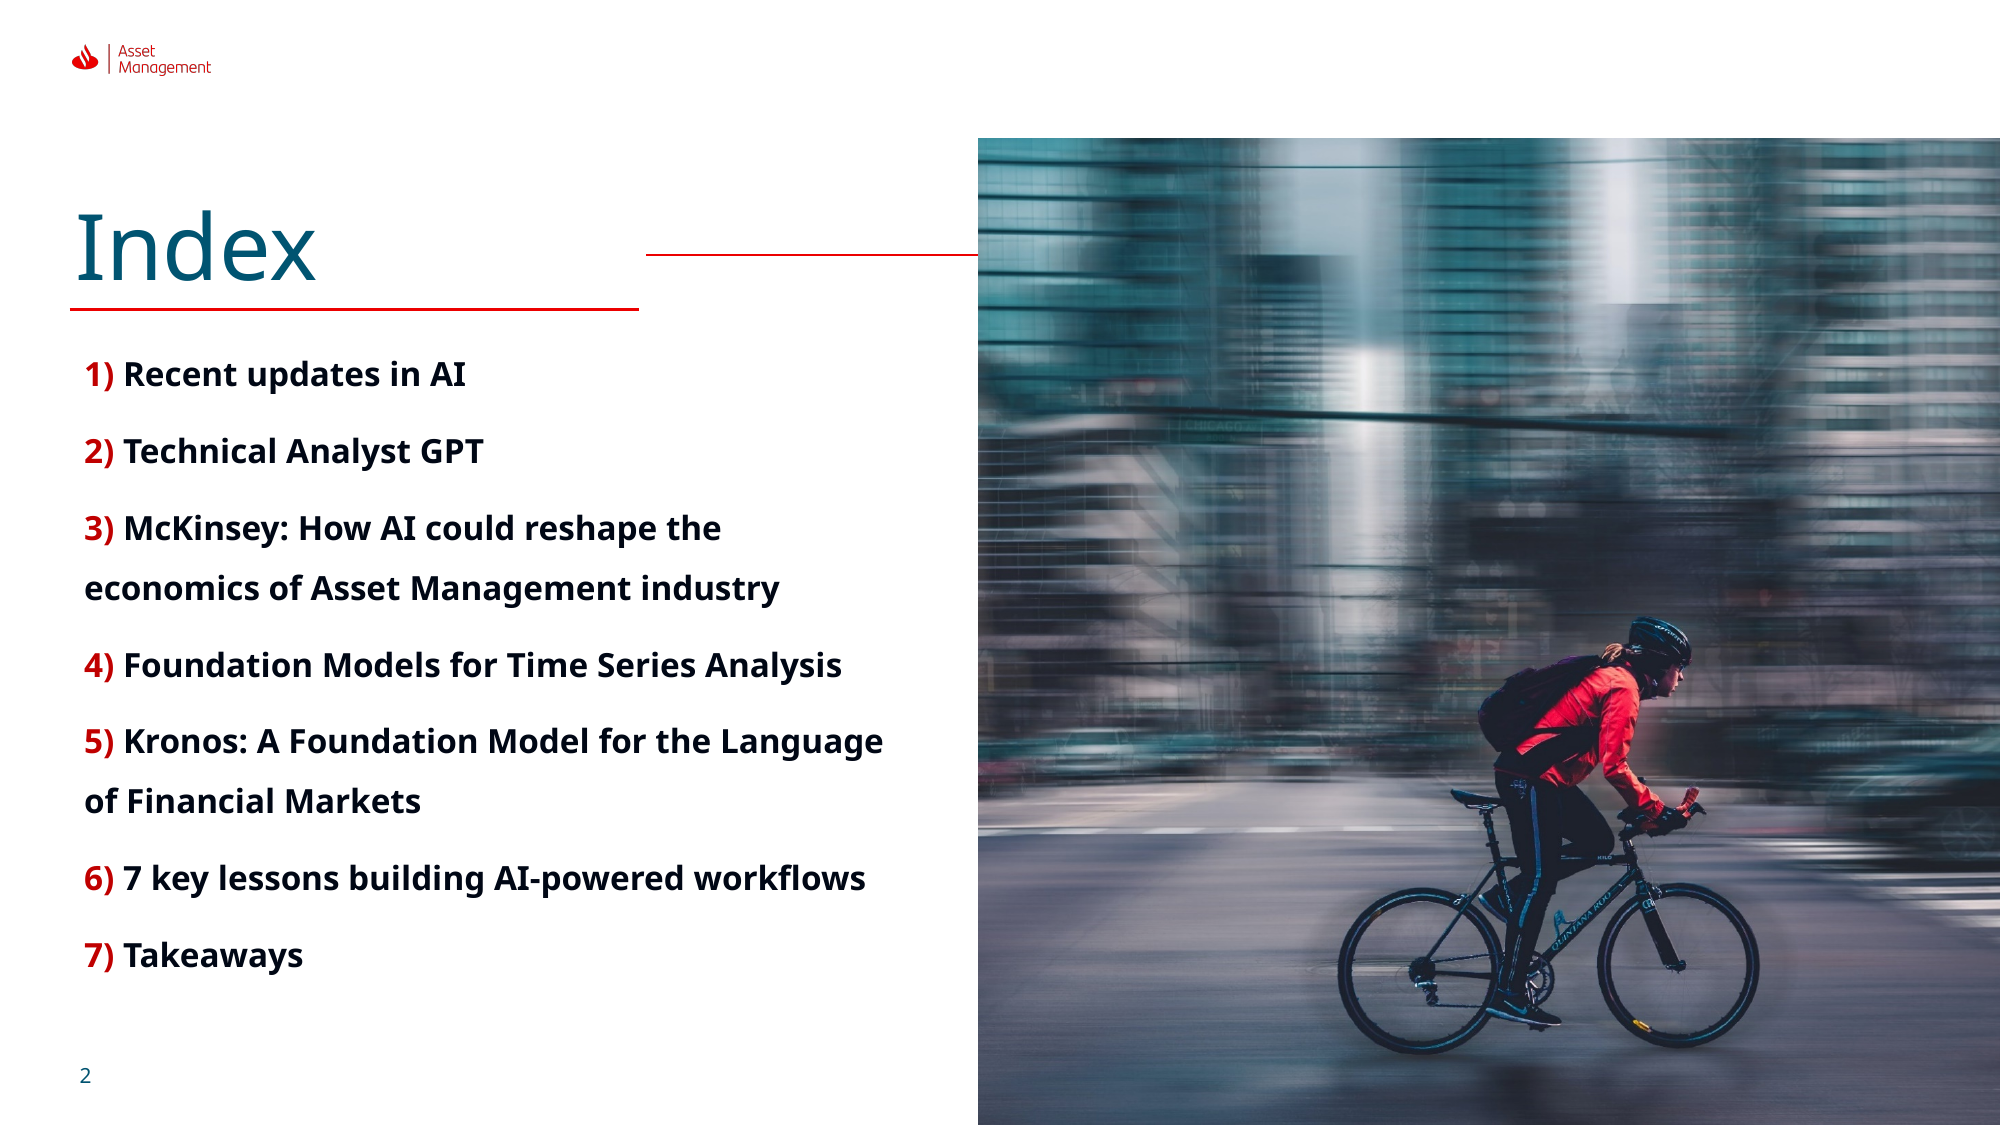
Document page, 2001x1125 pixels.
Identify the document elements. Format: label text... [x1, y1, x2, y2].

picture [978, 138, 2000, 1125]
slide_number 2 [29, 1058, 92, 1089]
picture [72, 44, 211, 76]
